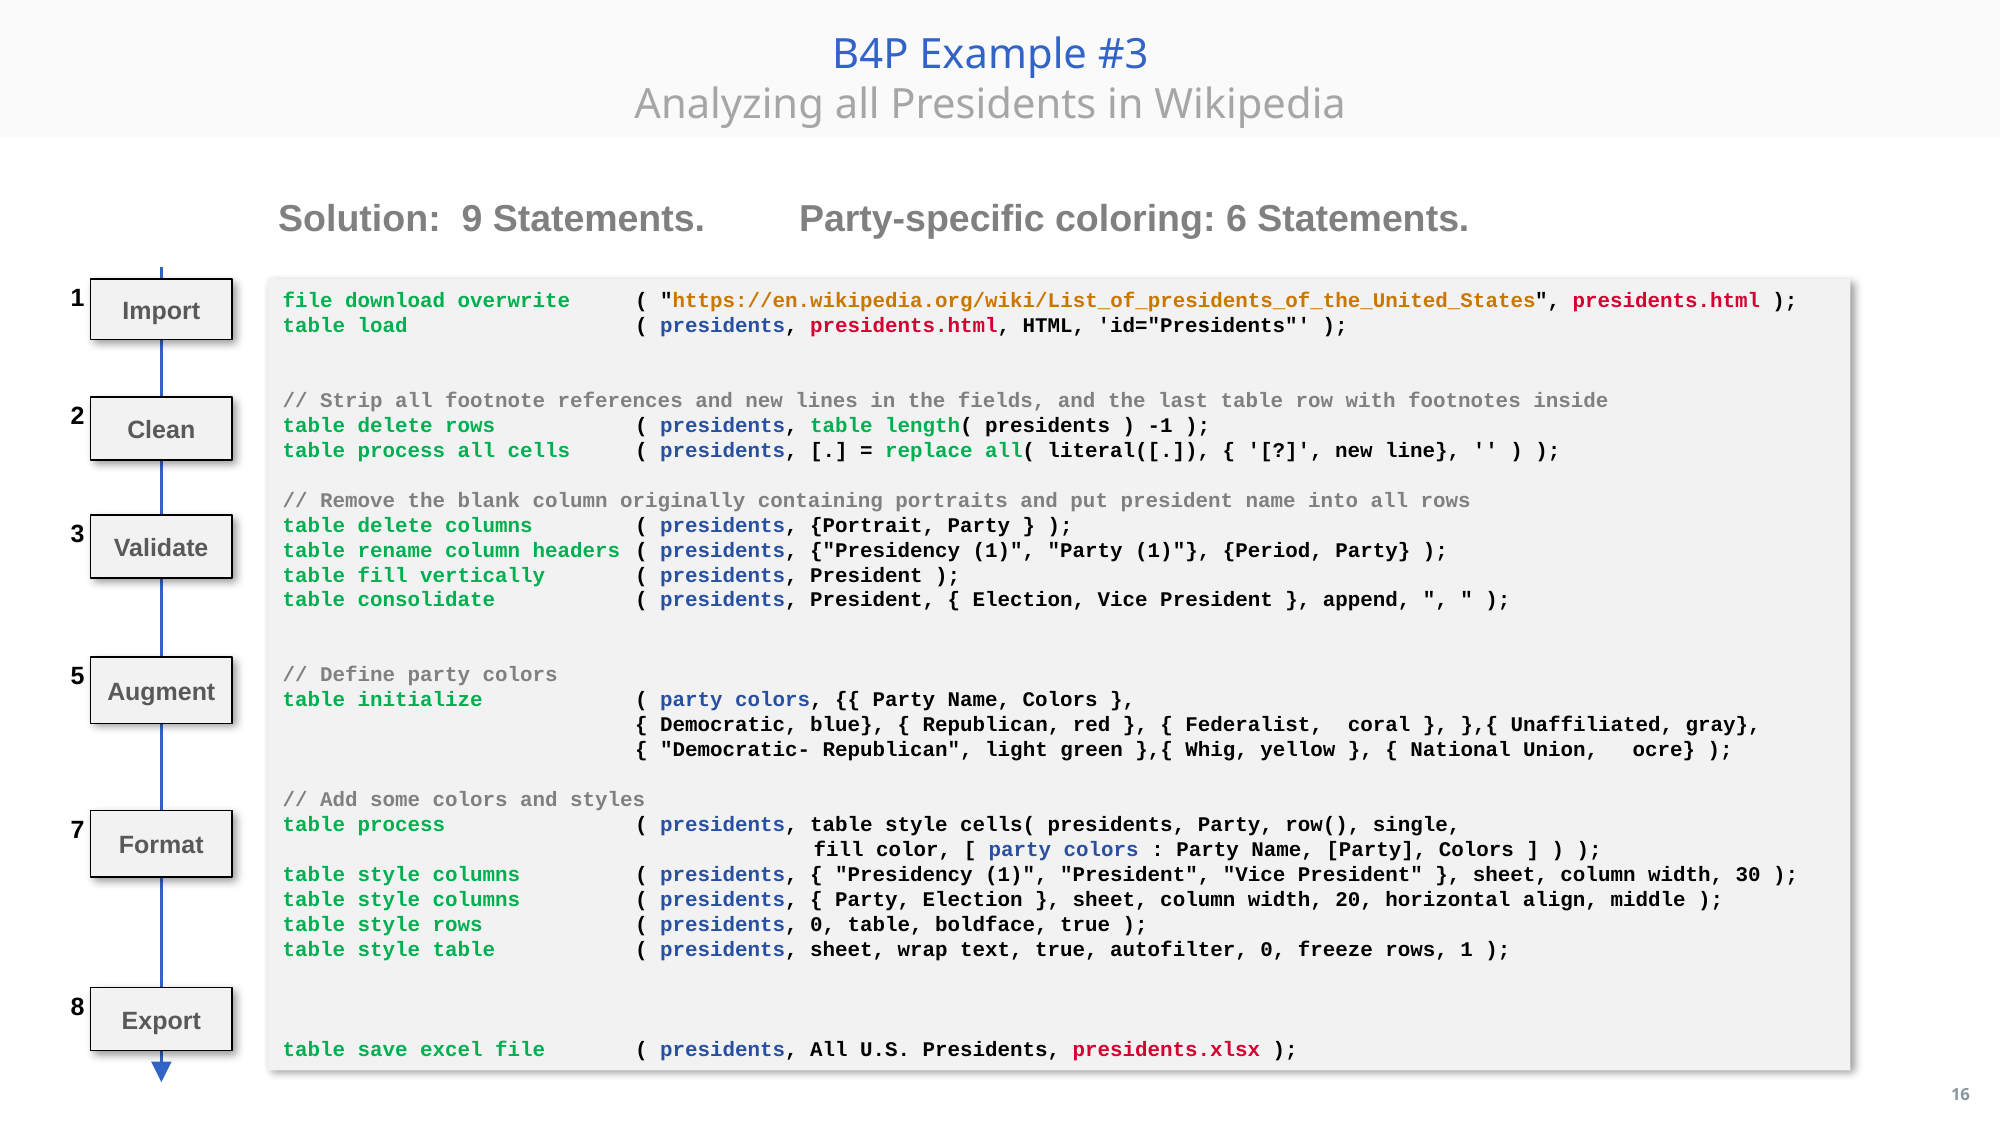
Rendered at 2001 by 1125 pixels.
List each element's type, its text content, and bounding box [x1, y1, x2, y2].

text_box B4P Example #3 Analyzing all Presidents in Wikipedia [76, 19, 1920, 137]
text_box 5 [53, 655, 93, 694]
text_box Format [166, 808, 234, 879]
text_box Export [166, 986, 234, 1053]
text_box Validate [88, 513, 157, 580]
text_box Import [166, 277, 234, 342]
text_box Format [88, 808, 157, 879]
text_box Validate [166, 513, 234, 580]
text_box 2 [53, 395, 93, 435]
text_box Augment [166, 655, 234, 726]
text_box Augment [88, 655, 157, 726]
text_box file download overwrite ( "https://en.wikipedia.org/wiki/List_of_presidents_of_the_United_States", presidents.html ); table load ( presidents, presidents.html, HTML, 'id="Presidents"' ); // Strip all footnote references and new lines in the fields, and the last table row with footnotes inside table delete rows ( presidents, table length( presidents ) -1 ); table process all cells ( presidents, [.] = replace all( literal([.]), { '[?]', new line}, '' ) ); // Remove the blank column originally containing portraits and put president name into all rows table delete columns ( presidents, {Portrait, Party } ); table rename column headers ( presidents, {"Presidency (1)", "Party (1)"}, {Period, Party} ); table fill vertically ( presidents, President ); table consolidate ( presidents, President, { Election, Vice President }, append, ", " ); // Define party colors table initialize ( party colors, {{ Party Name, Colors }, { Democratic, blue}, { Republican, red }, { Federalist, coral }, },{ Unaffiliated, gray}, { "Democratic- Republican", light green },{ Whig, yellow }, { National Union, ocre} ); // Add some colors and styles table process ( presidents, table style cells( presidents, Party, row(), single, fill color, [ party colors : Party Name, [Party], Colors ] ) ); table style columns ( presidents, { "Presidency (1)", "President", "Vice President" }, sheet, column width, 30 ); table style columns ( presidents, { Party, Election }, sheet, column width, 20, horizontal align, middle ); table style rows ( presidents, 0, table, boldface, true ); table style table ( presidents, sheet, wrap text, true, autofilter, 0, freeze rows, 1 ); table save excel file ( presidents, All U.S. Presidents, presidents.xlsx ); [267, 278, 1851, 1071]
text_box 1 [53, 277, 93, 316]
text_box Solution: 9 Statements. Party-specific coloring: 6 Statements. [263, 186, 1815, 246]
text_box 3 [53, 513, 93, 553]
text_box Clean [166, 395, 234, 462]
text_box 8 [53, 986, 93, 1025]
text_box 7 [53, 808, 93, 848]
text_box Export [88, 986, 157, 1053]
text_box Import [88, 277, 157, 342]
text_box Clean [88, 395, 157, 462]
